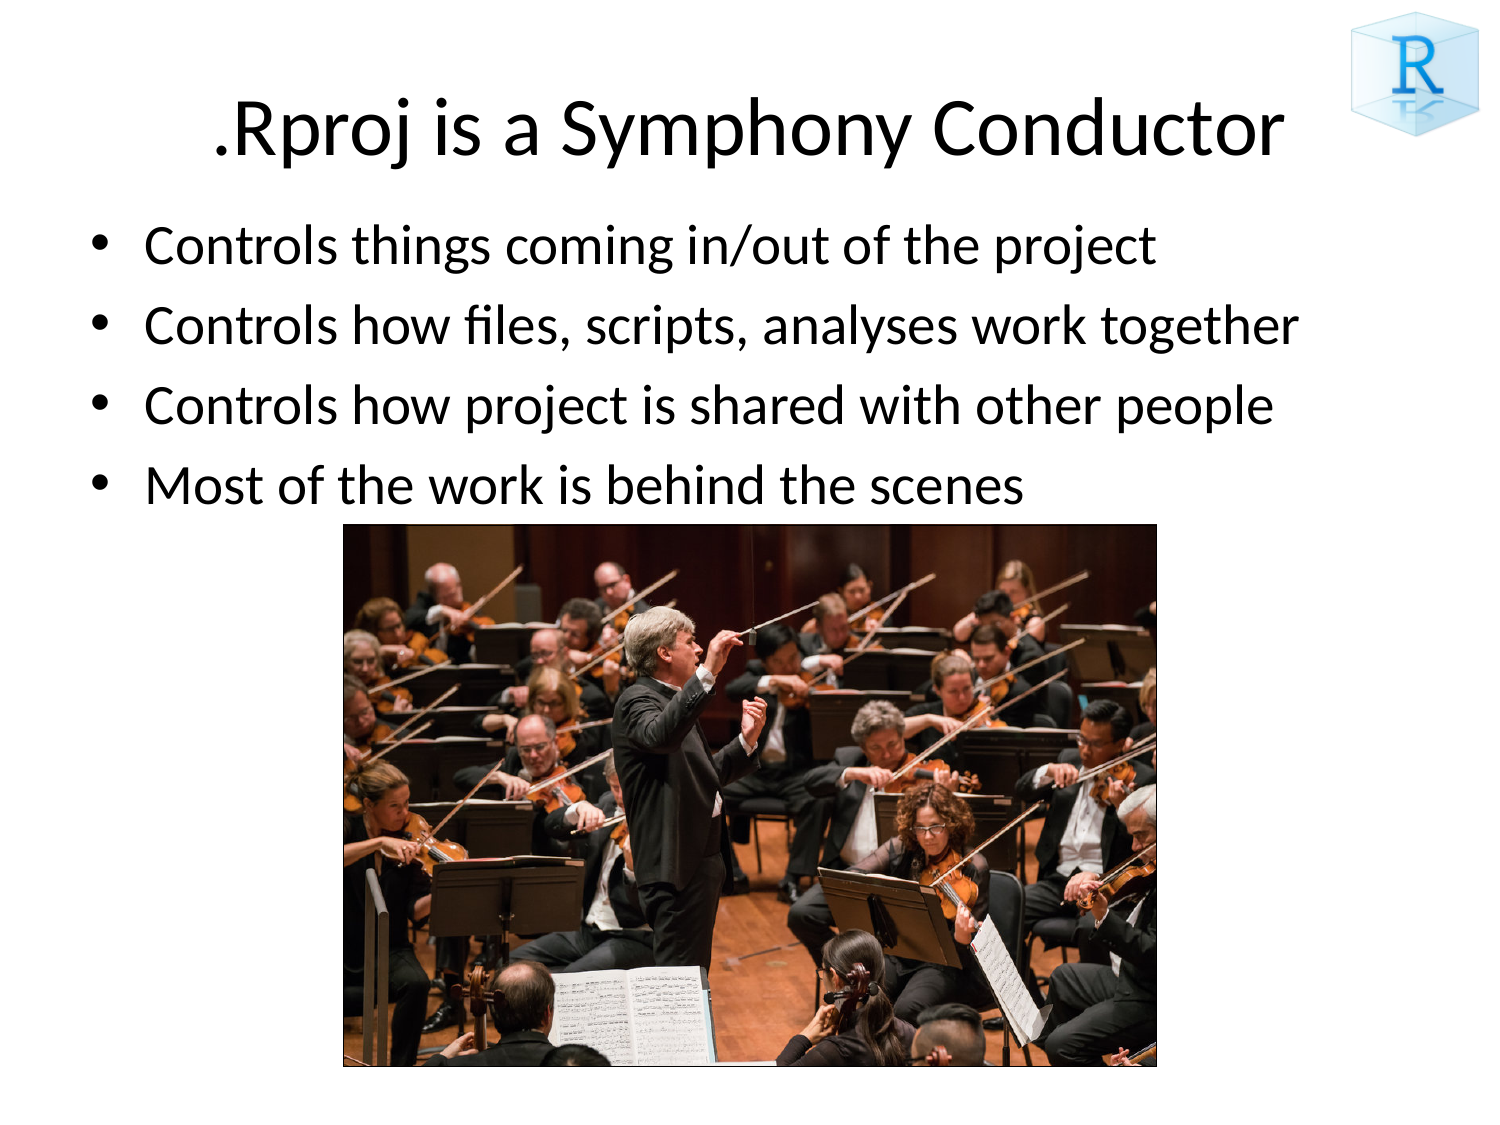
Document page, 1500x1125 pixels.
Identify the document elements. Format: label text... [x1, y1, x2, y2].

picture [1331, 0, 1500, 148]
picture [343, 524, 1157, 1068]
list Controls things coming in/out of the project Controls how files, scripts, analyses work together Controls how project is shared with other people Most of the work is behind the scenes [75, 200, 1425, 525]
title .Rproj is a Symphony Conductor [75, 45, 1425, 200]
